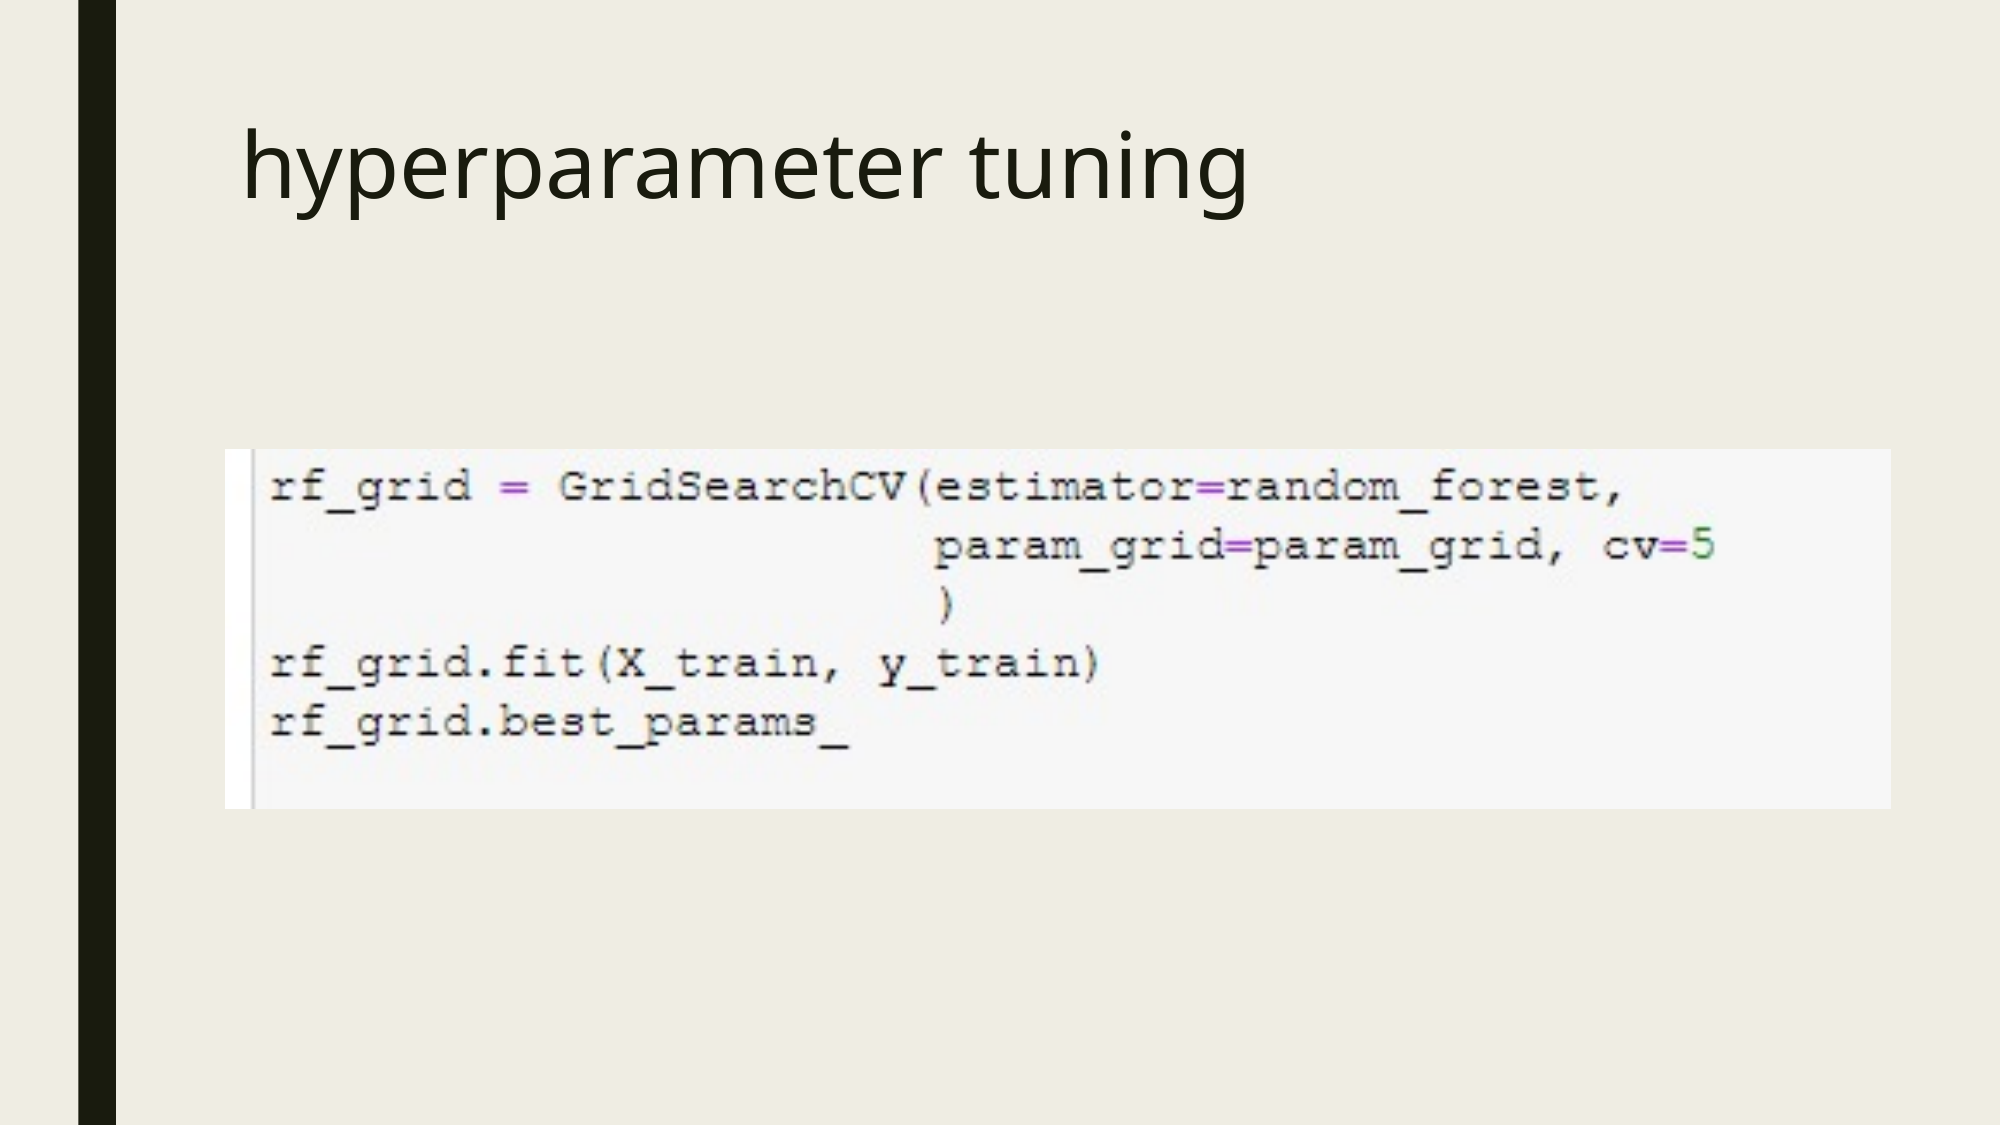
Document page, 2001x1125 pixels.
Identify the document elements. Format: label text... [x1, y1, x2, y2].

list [224, 449, 1891, 809]
title hyperparameter tuning [225, 112, 1800, 357]
